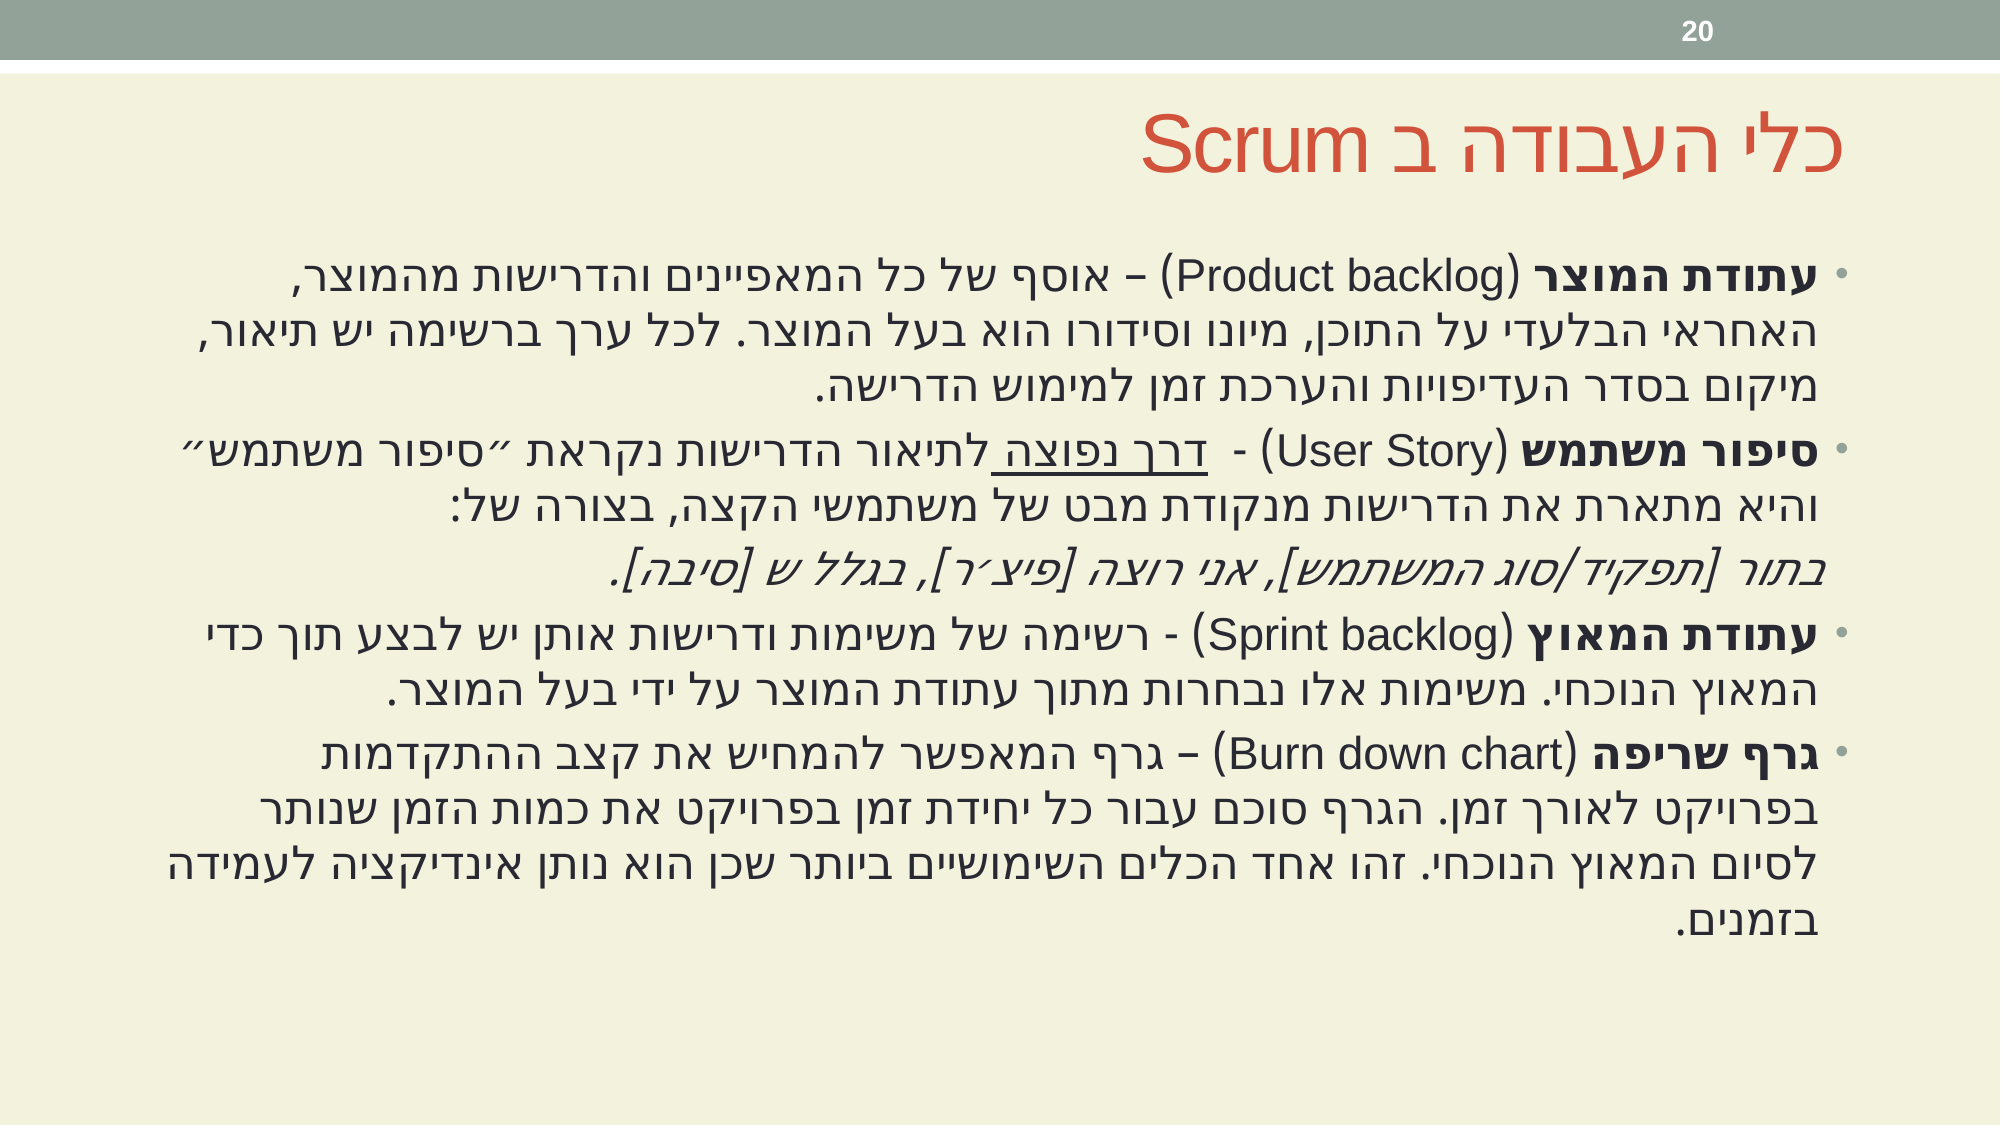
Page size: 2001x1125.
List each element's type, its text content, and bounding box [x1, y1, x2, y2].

list עתודת המוצר (Product backlog) – אוסף של כל המאפיינים והדרישות מהמוצר, האחראי הבלעדי על התוכן, מיונו וסידורו הוא בעל המוצר. לכל ערך ברשימה יש תיאור, מיקום בסדר העדיפויות והערכת זמן למימוש הדרישה. סיפור משתמש (User Story) - דרך נפוצה לתיאור הדרישות נקראת ״סיפור משתמש״ והיא מתארת את הדרישות מנקודת מבט של משתמשי הקצה, בצורה של: בתור [תפקיד/סוג המשתמש], אני רוצה [פיצ׳ר], בגלל ש [סיבה]. עתודת המאוץ (Sprint backlog) - רשימה של משימות ודרישות אותן יש לבצע תוך כדי המאוץ הנוכחי. משימות אלו נבחרות מתוך עתודת המוצר על ידי בעל המוצר. גרף שריפה (Burn down chart) – גרף המאפשר להמחיש את קצב ההתקדמות בפרויקט לאורך זמן. הגרף סוכם עבור כל יחידת זמן בפרויקט את כמות הזמן שנותר לסיום המאוץ הנוכחי. זהו אחד הכלים השימושיים ביותר שכן הוא נותן אינדיקציה לעמידה בזמנים. [137, 238, 1863, 952]
slide_number 20 [1666, 3, 1900, 57]
title כלי העבודה ב Scrum [137, 37, 1863, 238]
